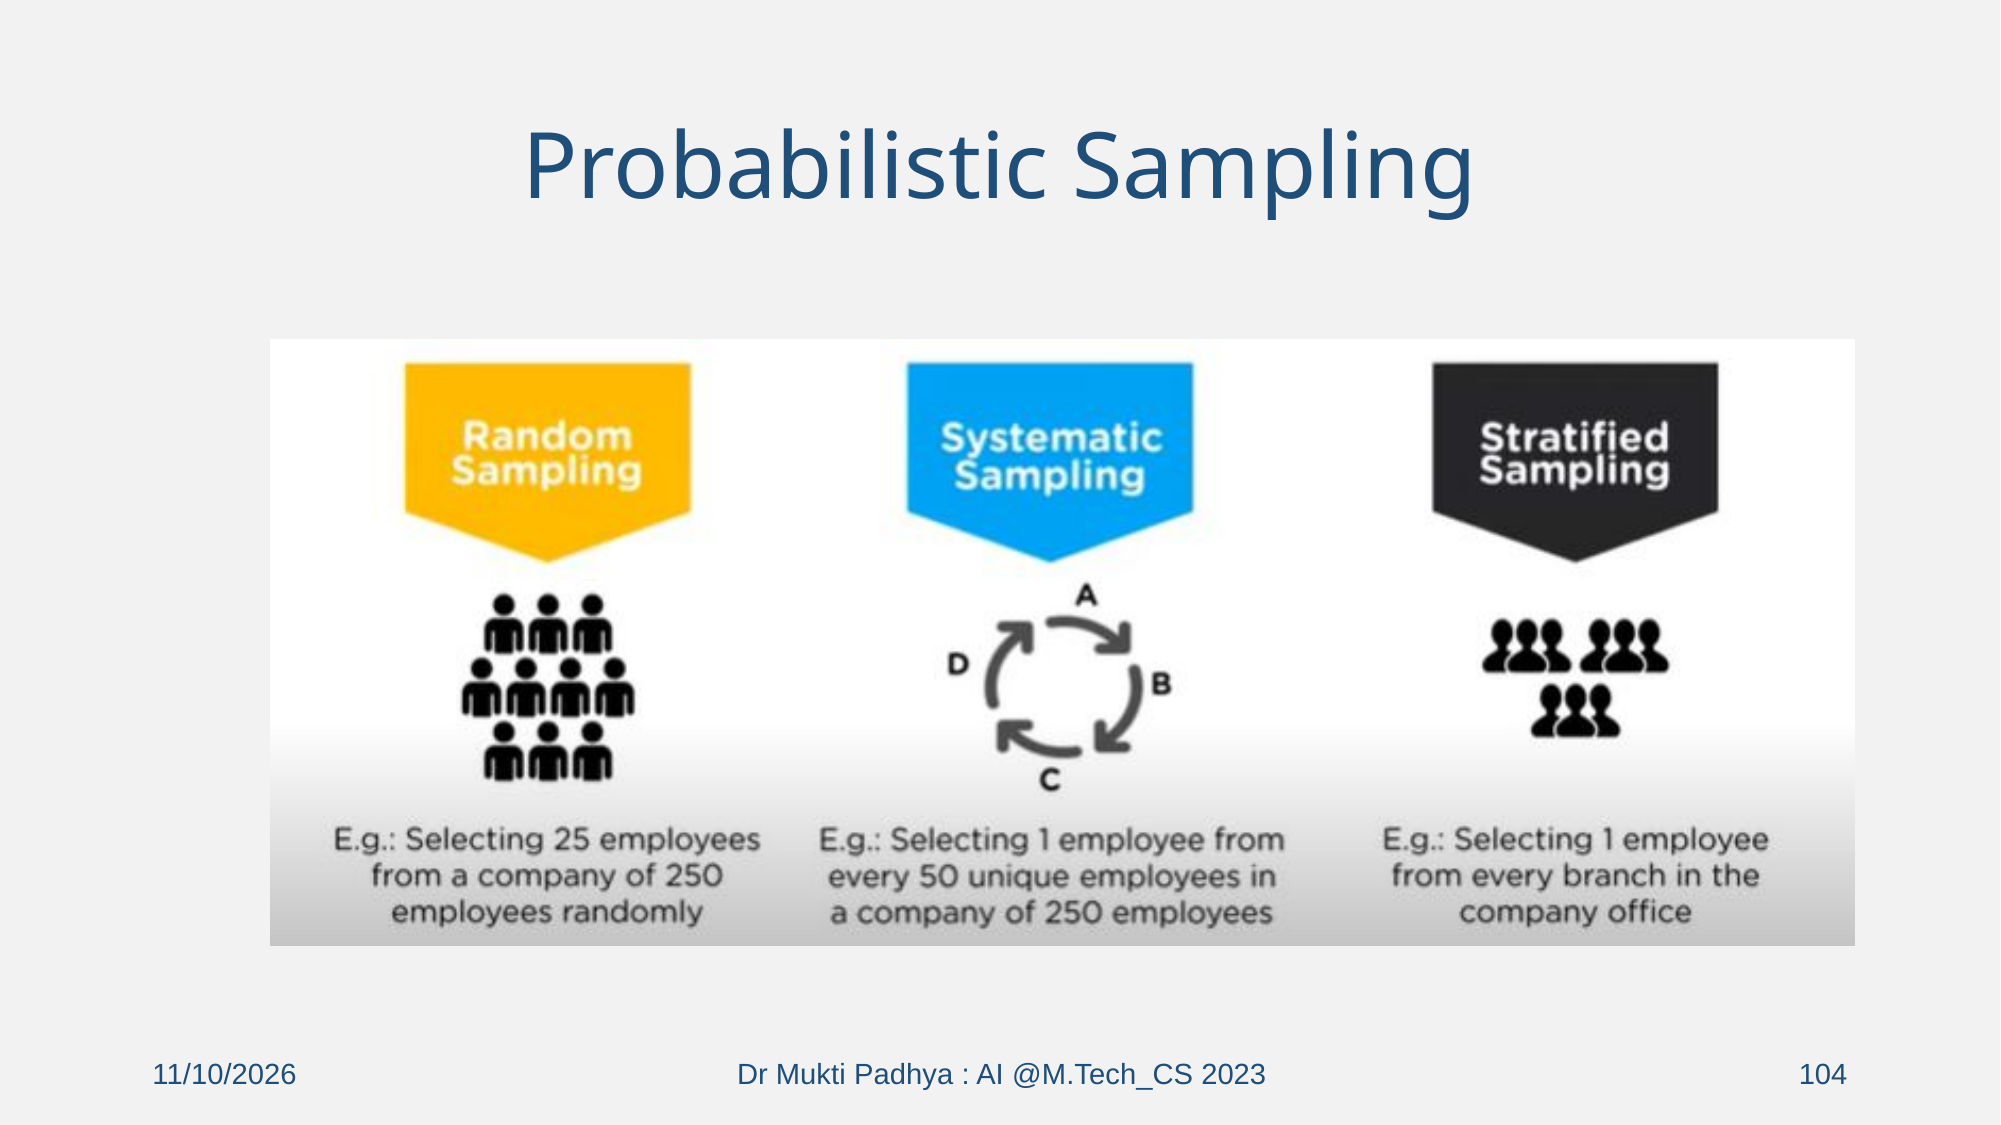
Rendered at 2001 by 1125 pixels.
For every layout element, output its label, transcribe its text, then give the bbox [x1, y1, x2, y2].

footer Dr Mukti Padhya : AI @M.Tech_CS 2023 [662, 1042, 1342, 1103]
slide_number 104 [1412, 1042, 1863, 1103]
title Probabilistic Sampling [137, 59, 1863, 278]
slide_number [137, 1042, 588, 1103]
picture [270, 339, 1855, 946]
